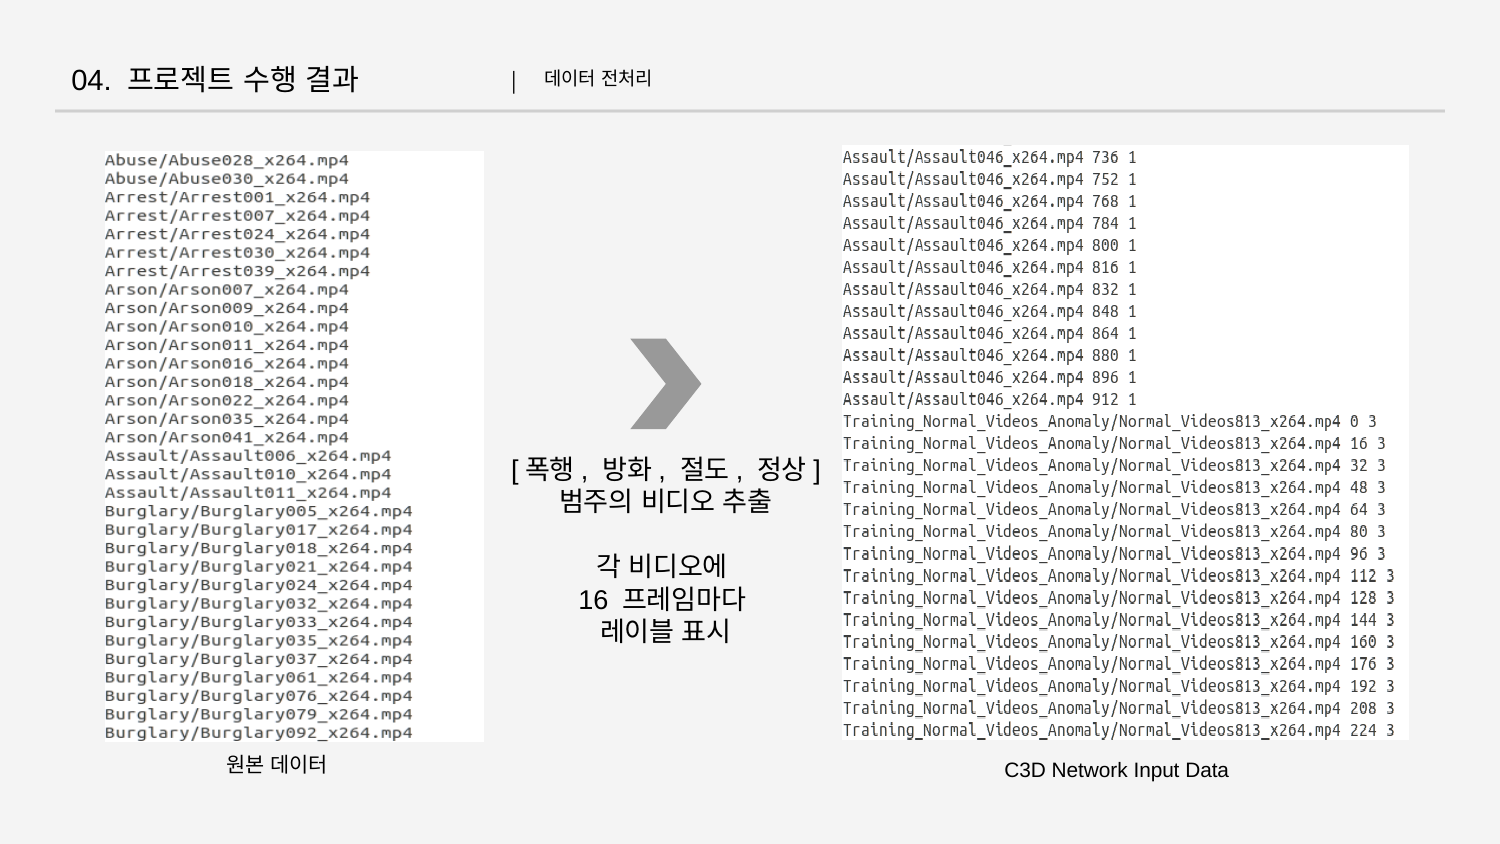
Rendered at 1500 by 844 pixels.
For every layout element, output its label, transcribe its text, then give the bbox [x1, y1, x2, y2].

text_box 원본 데이터 [200, 750, 364, 790]
text_box [폭행, 방화, 절도, 정상] 범주의 비디오 추출 각 비디오에 16 프레임마다 레이블 표시 [489, 437, 836, 662]
text_box 데이터 전처리 [526, 63, 936, 94]
text_box │ [501, 66, 805, 96]
text_box 04. 프로젝트 수행 결과 [55, 57, 491, 100]
text_box C3D Network Input Data [989, 749, 1262, 795]
picture [105, 151, 484, 742]
text_box [630, 338, 702, 430]
picture [842, 144, 1410, 740]
picture [54, 105, 1445, 116]
